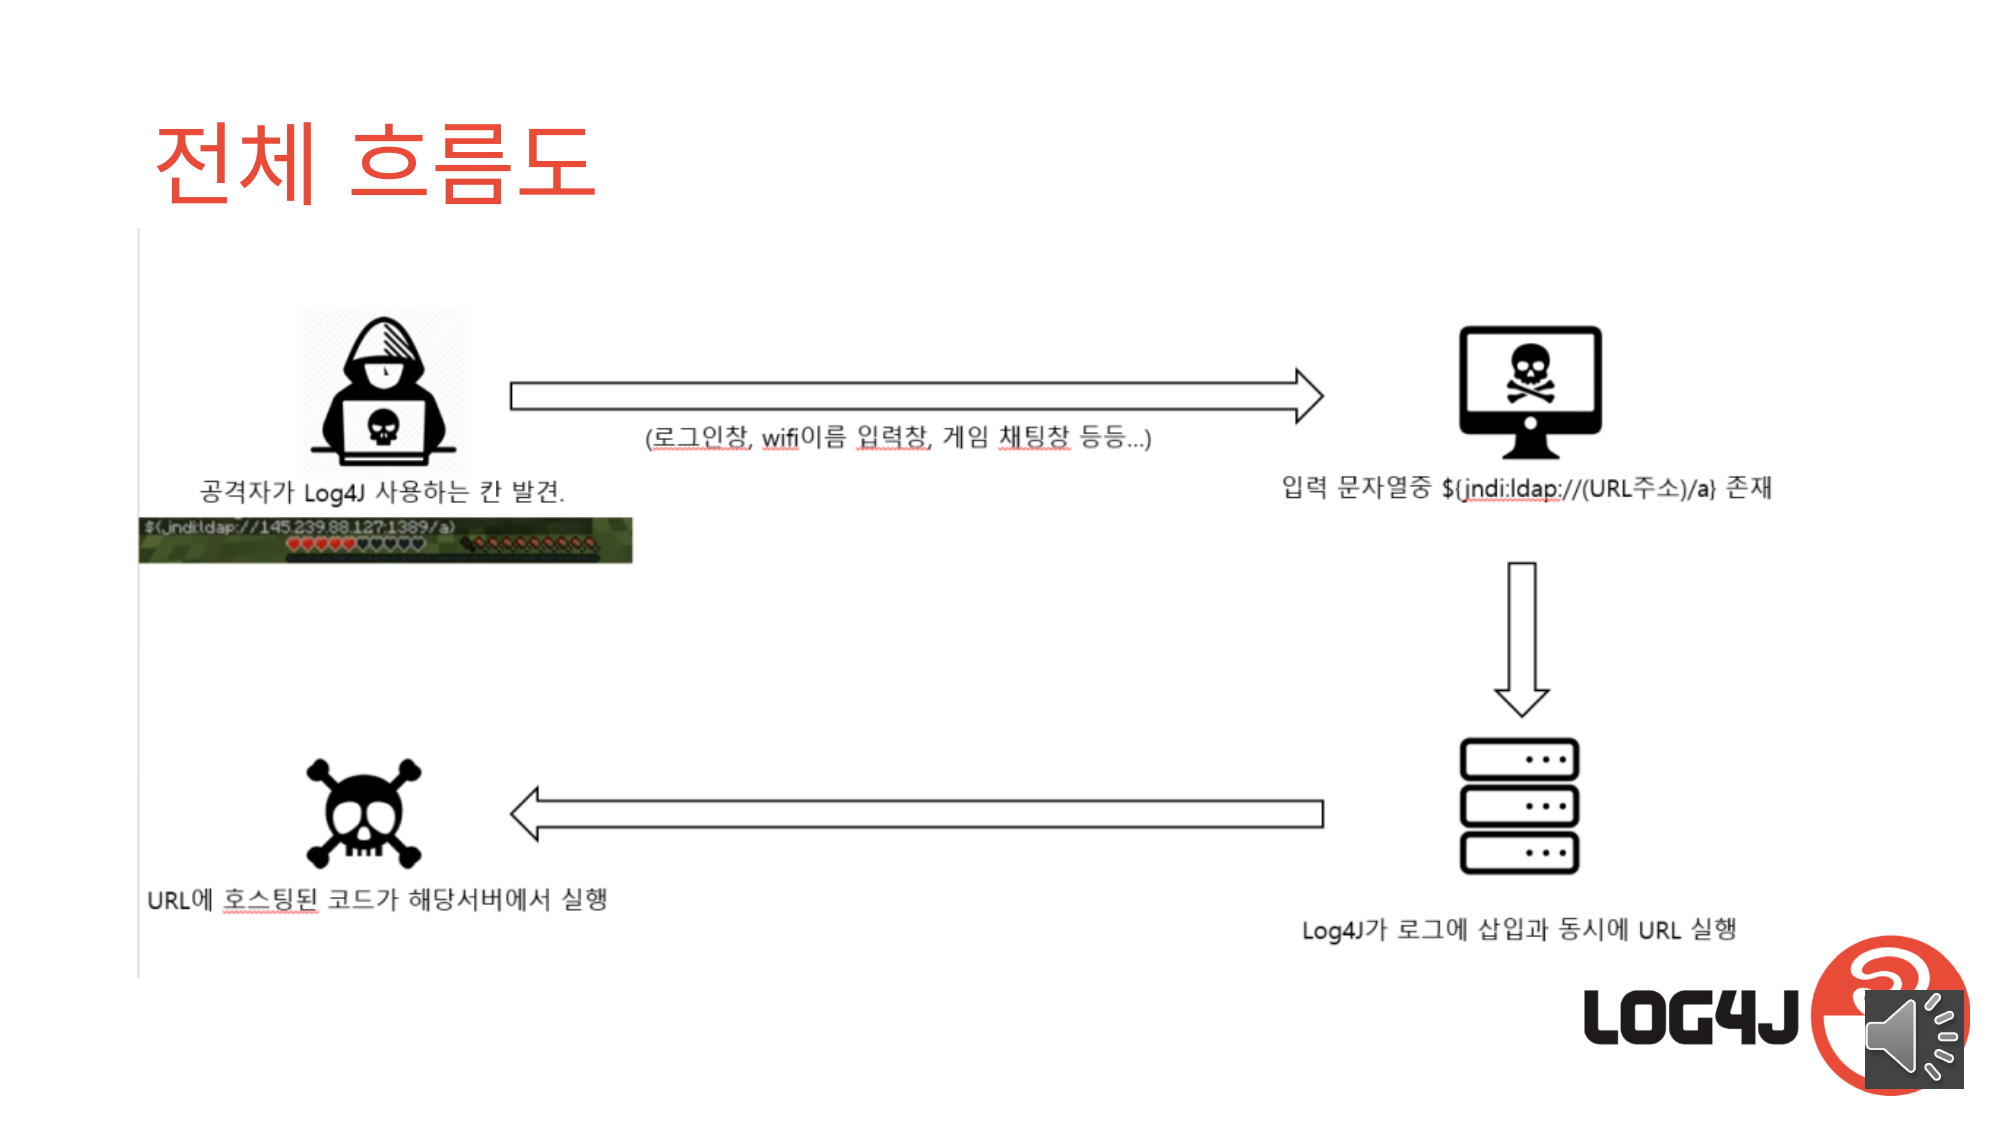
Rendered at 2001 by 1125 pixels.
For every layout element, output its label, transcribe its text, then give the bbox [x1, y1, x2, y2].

picture [137, 228, 1982, 1099]
title 전체 흐름도 [137, 59, 1863, 278]
